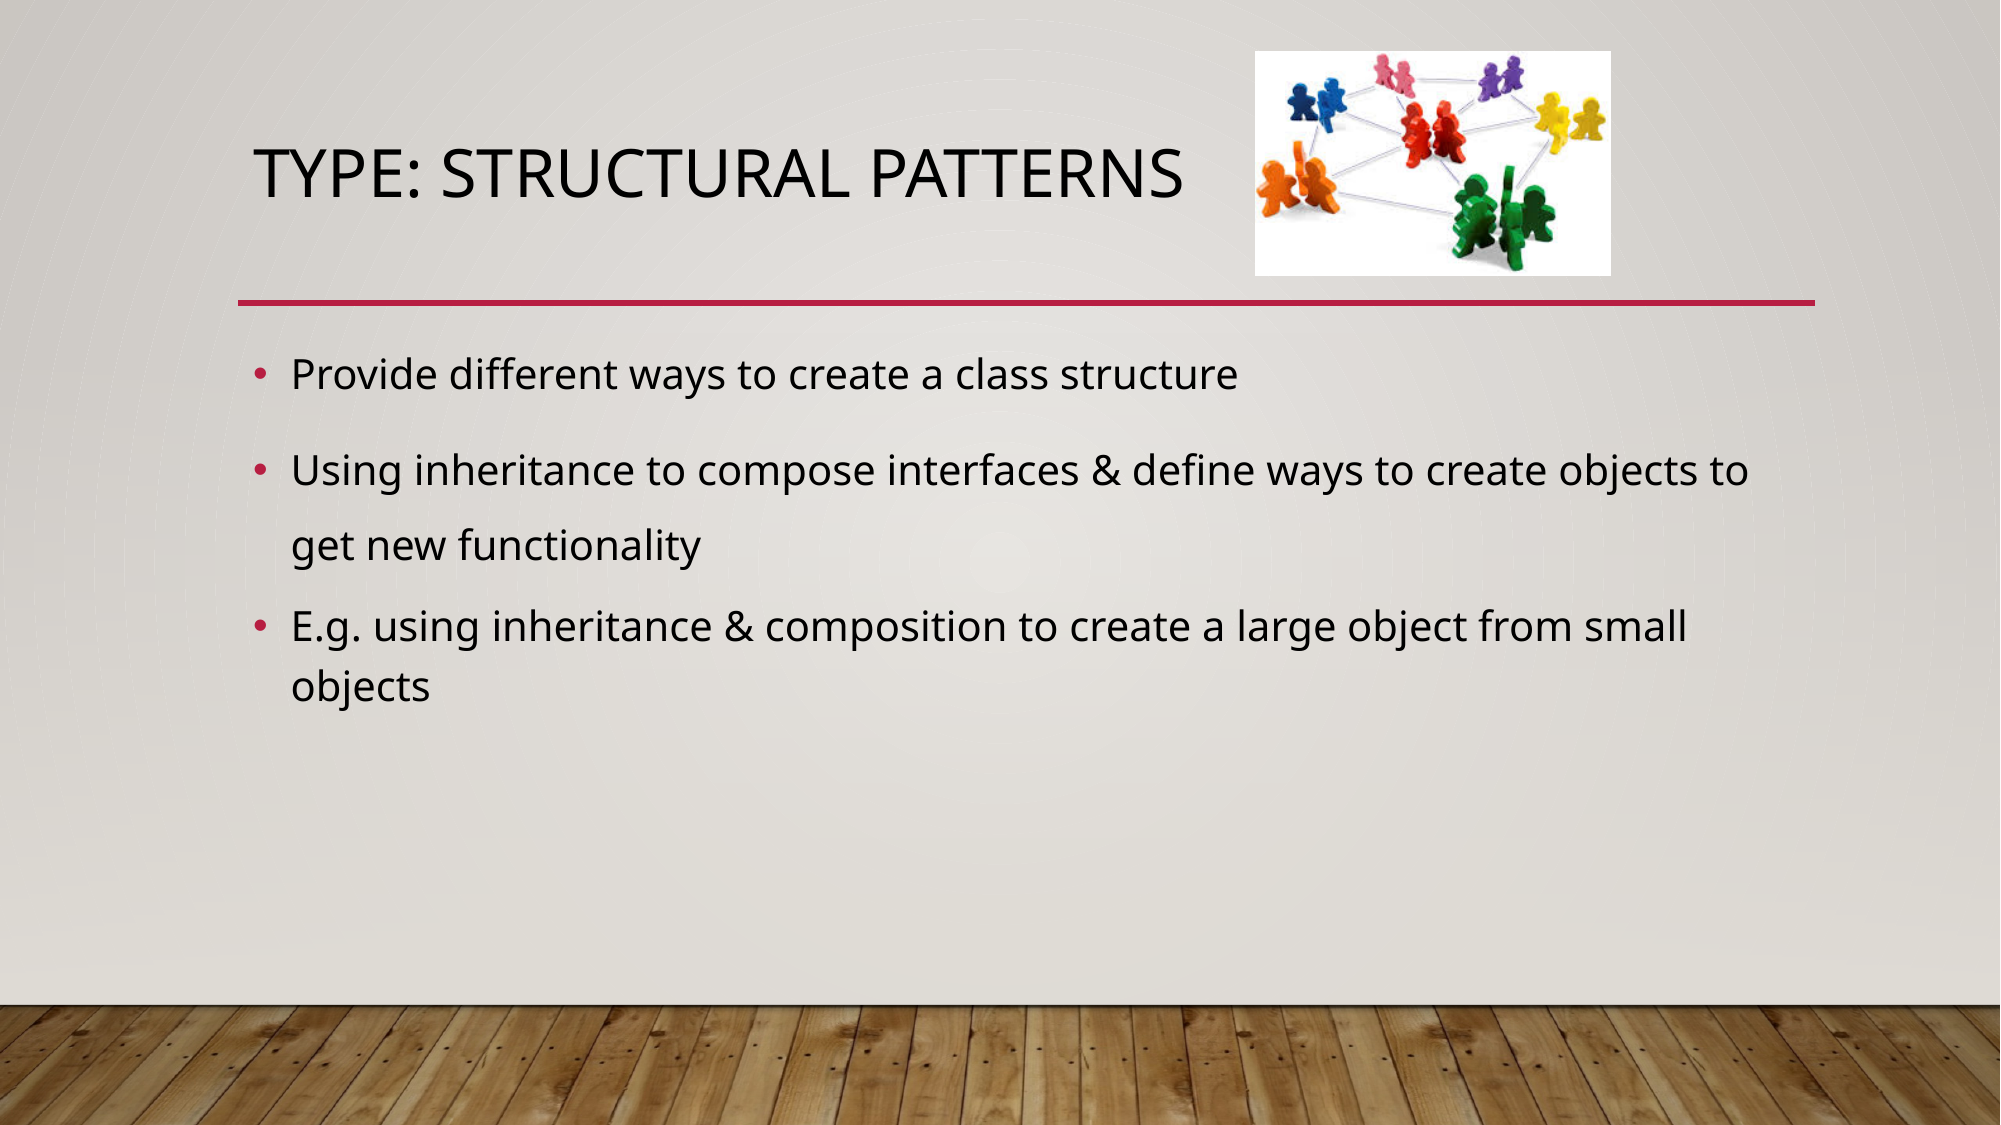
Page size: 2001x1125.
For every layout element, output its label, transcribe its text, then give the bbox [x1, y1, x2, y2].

title Type: Structural patterns [238, 131, 1814, 305]
picture [1254, 51, 1611, 277]
picture [0, 1005, 2000, 1125]
list Provide different ways to create a class structure Using inheritance to compose interfaces & define ways to create objects to get new functionality E.g. using inheritance & composition to create a large object from small objects [238, 330, 1814, 897]
